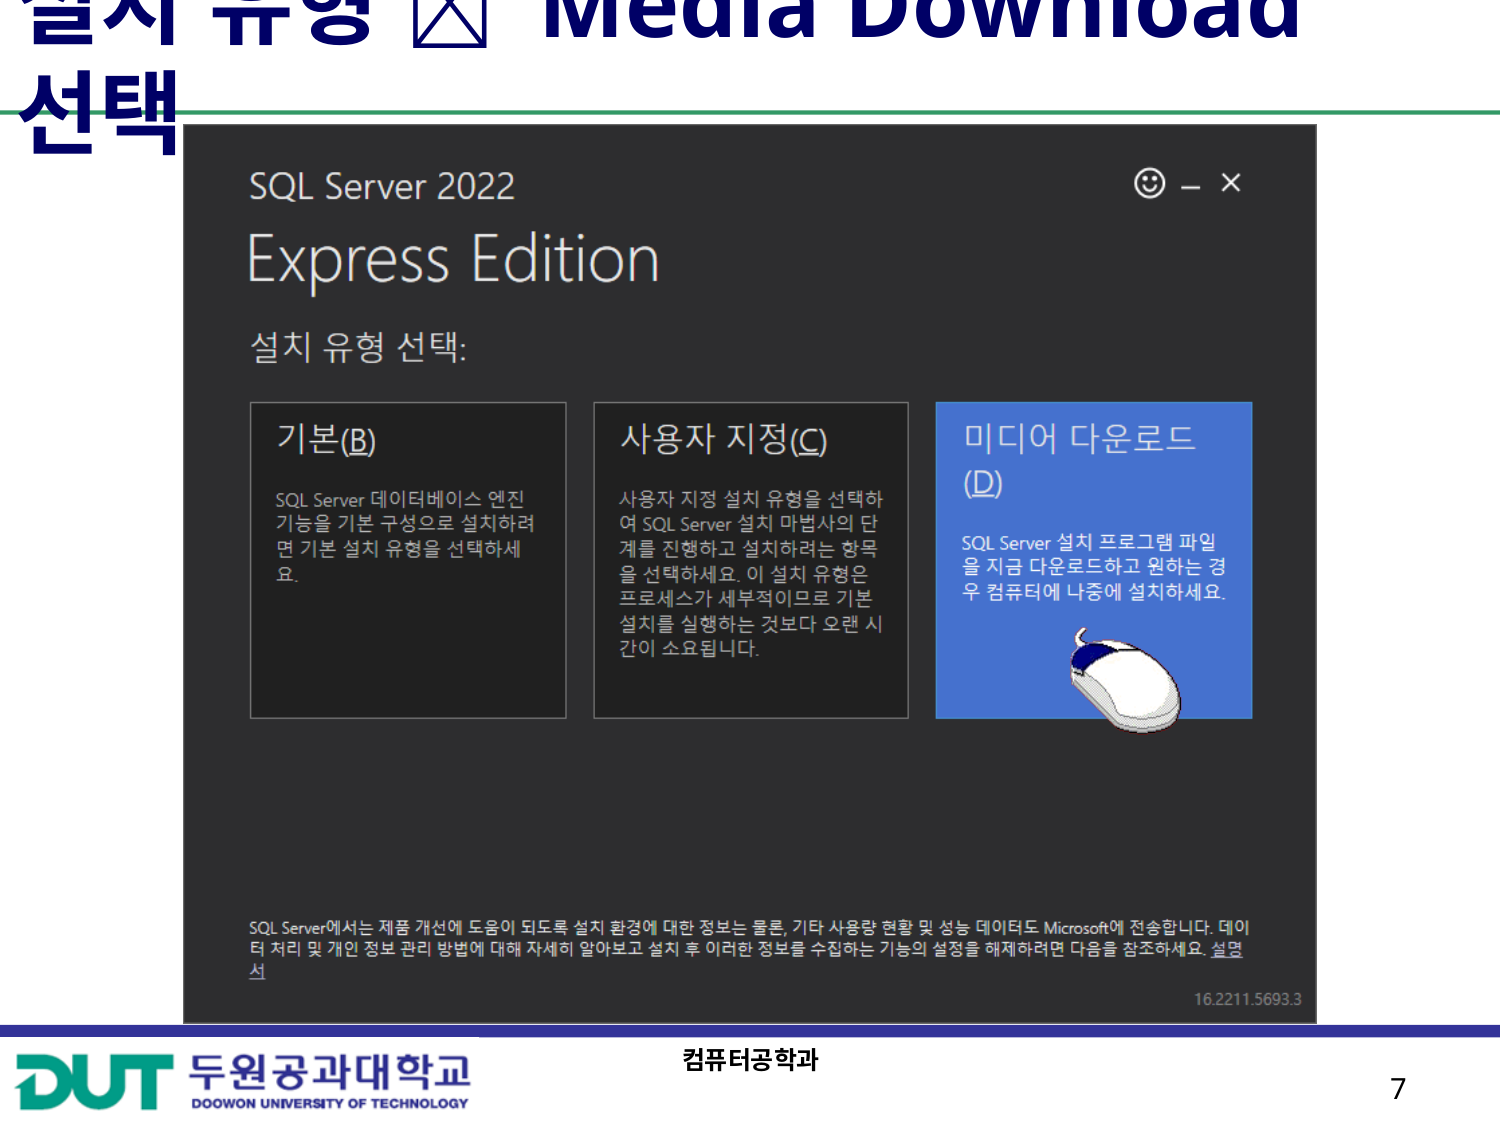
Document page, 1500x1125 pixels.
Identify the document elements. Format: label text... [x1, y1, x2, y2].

picture [0, 1037, 479, 1125]
picture [182, 123, 1318, 1024]
title 설치 유형  Media Download 선택 [0, 0, 1500, 113]
